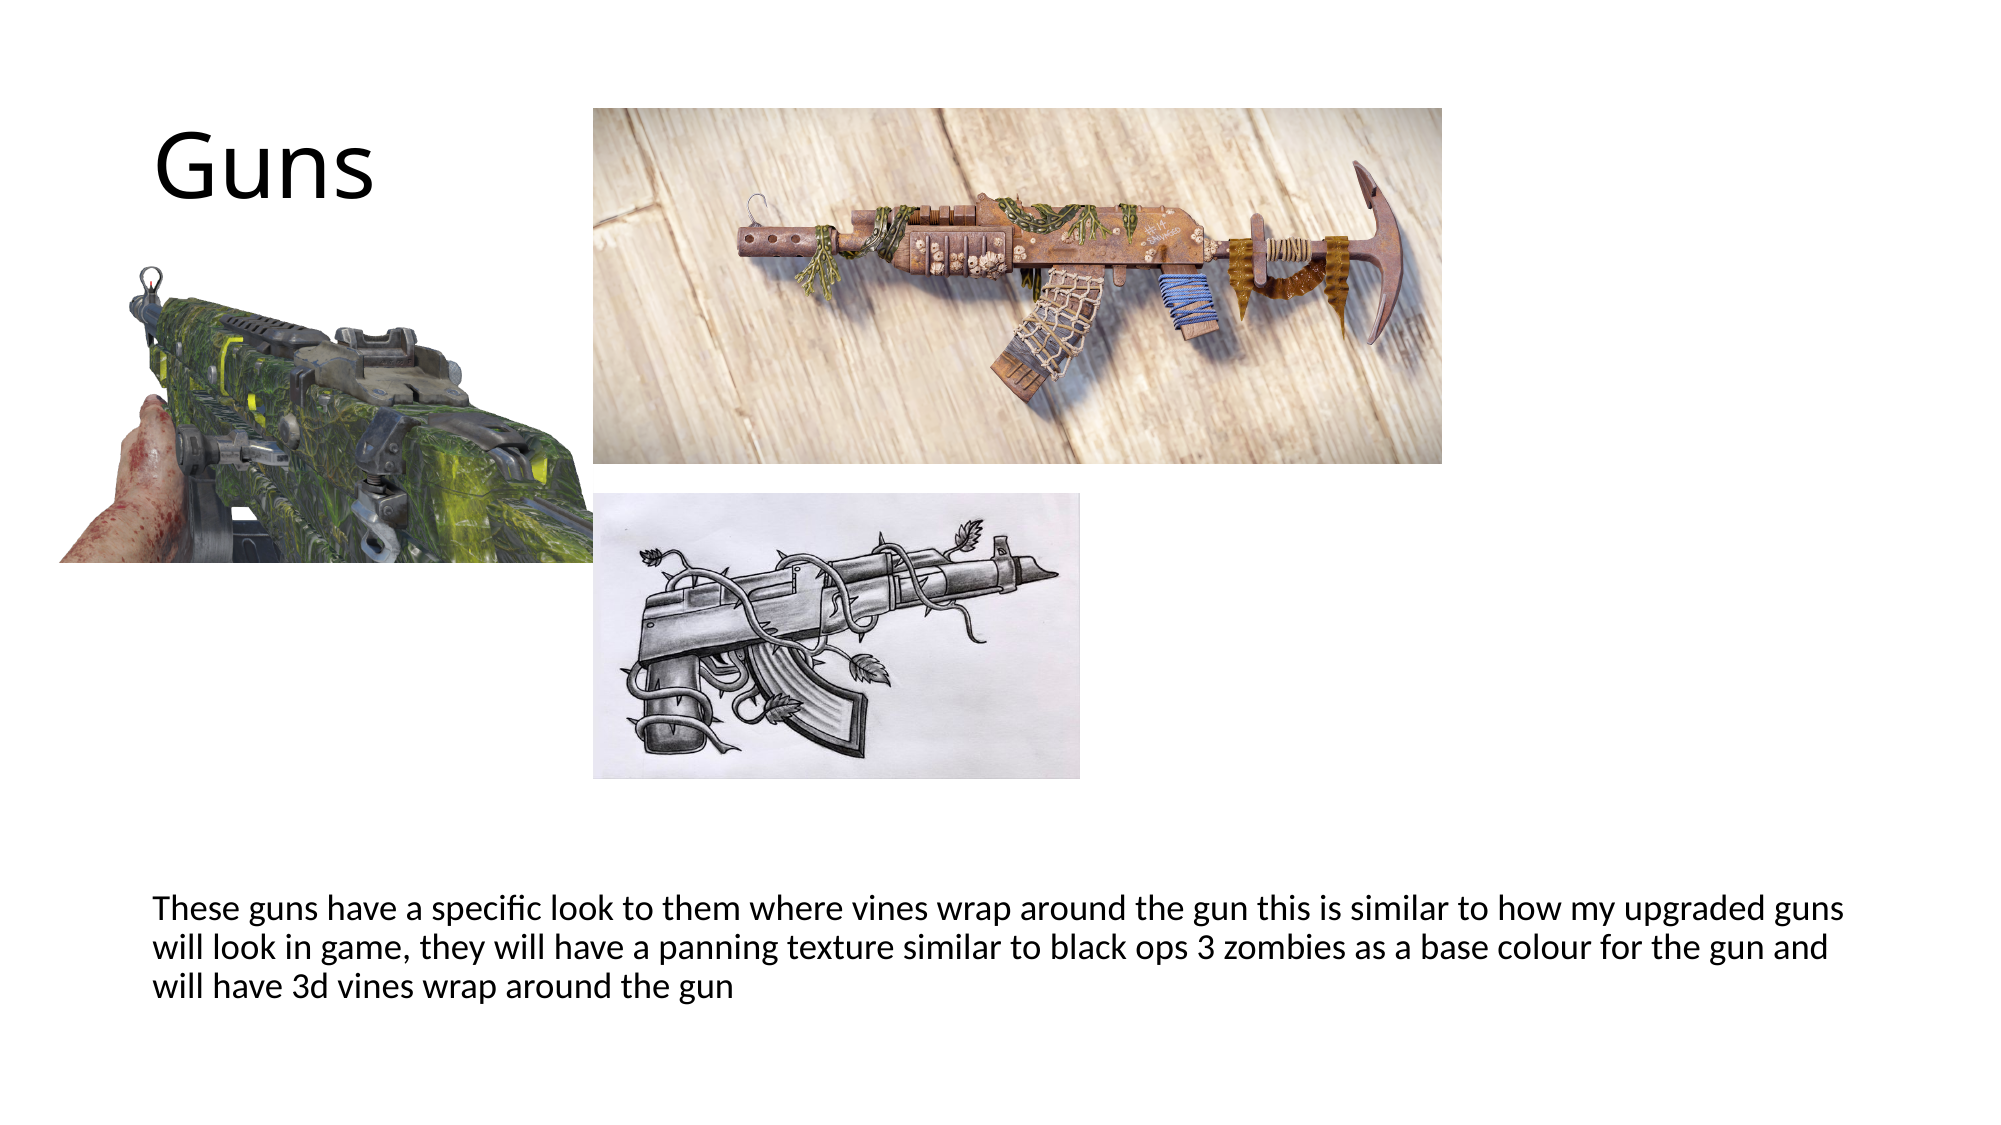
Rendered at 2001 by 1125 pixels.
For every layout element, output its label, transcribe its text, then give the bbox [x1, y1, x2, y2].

picture [52, 108, 1442, 779]
list These guns have a specific look to them where vines wrap around the gun this is similar to how my upgraded guns will look in game, they will have a panning texture similar to black ops 3 zombies as a base colour for the gun and will have 3d vines wrap around the gun [137, 880, 1863, 1016]
title Guns [137, 59, 1863, 278]
